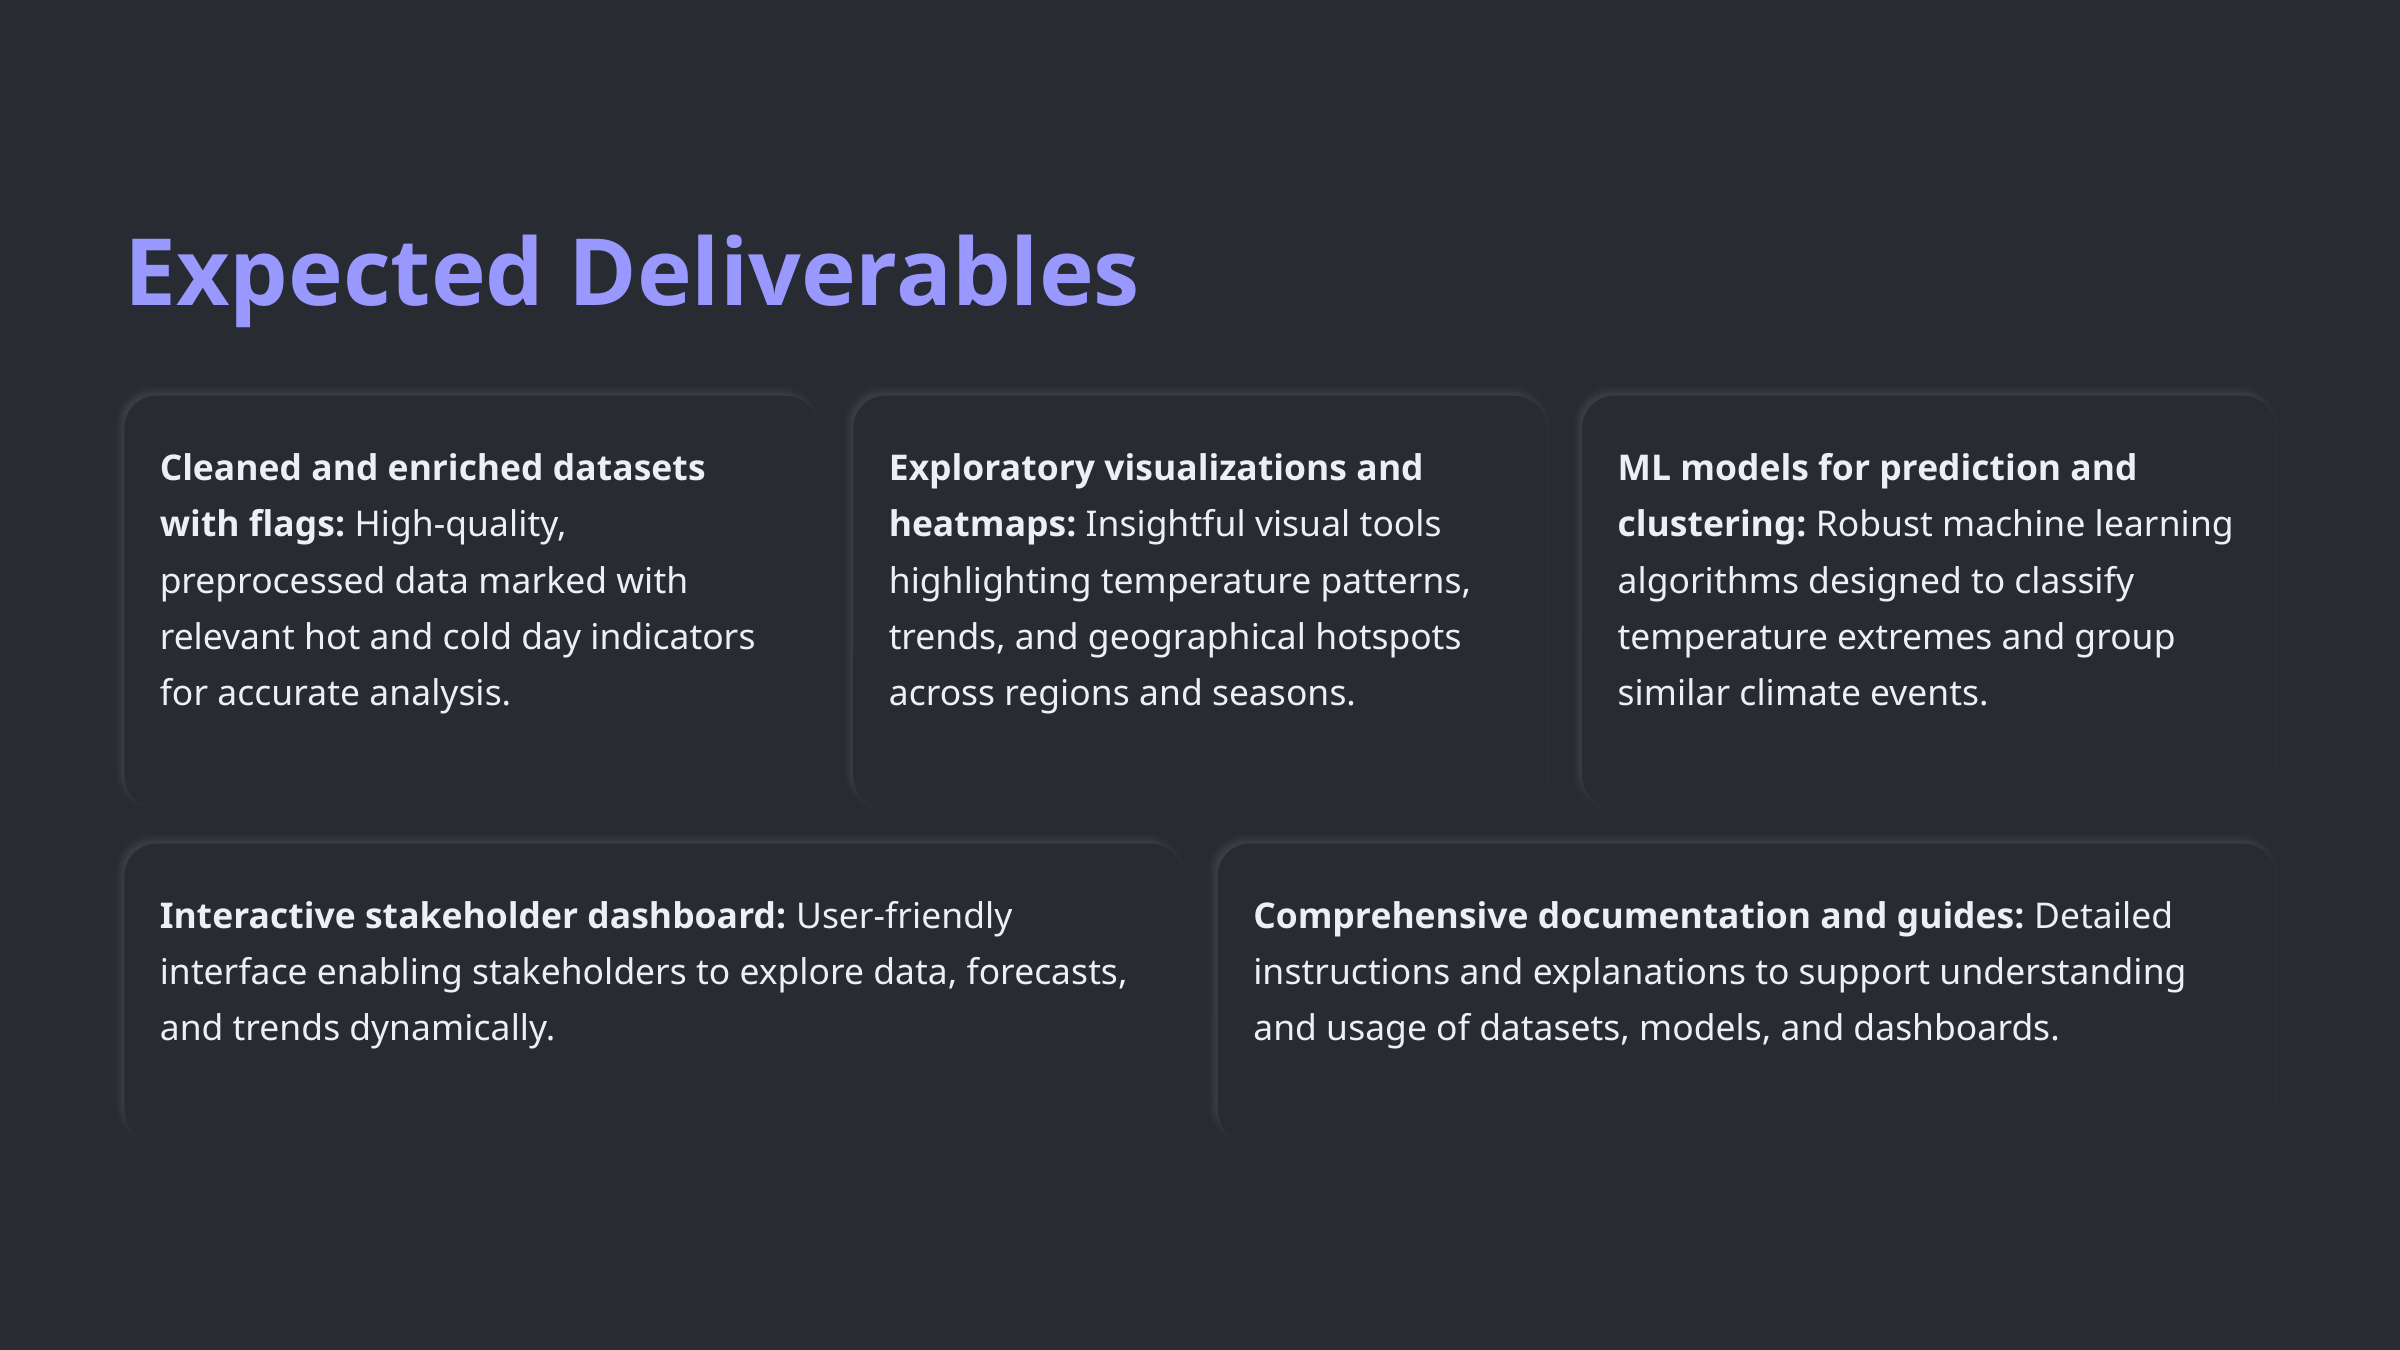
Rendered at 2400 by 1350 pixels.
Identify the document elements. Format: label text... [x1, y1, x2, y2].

text_box [1582, 395, 2276, 808]
text_box Cleaned and enriched datasets with flags: High-quality, preprocessed data marked with relevant hot and cold day indicators for accurate analysis. [159, 431, 783, 716]
text_box Comprehensive documentation and guides: Detailed instructions and explanations to support understanding and usage of datasets, models, and dashboards. [1253, 879, 2240, 1107]
text_box ML models for prediction and clustering: Robust machine learning algorithms designed to classify temperature extremes and group similar climate events. [1617, 431, 2240, 716]
text_box [1217, 843, 2276, 1143]
text_box [853, 395, 1547, 808]
text_box Expected Deliverables [124, 207, 1060, 325]
text_box [124, 843, 1183, 1143]
text_box Exploratory visualizations and heatmaps: Insightful visual tools highlighting temperature patterns, trends, and geographical hotspots across regions and seasons. [888, 431, 1511, 773]
text_box Interactive stakeholder dashboard: User-friendly interface enabling stakeholders to explore data, forecasts, and trends dynamically. [159, 879, 1147, 1050]
text_box [124, 395, 818, 808]
